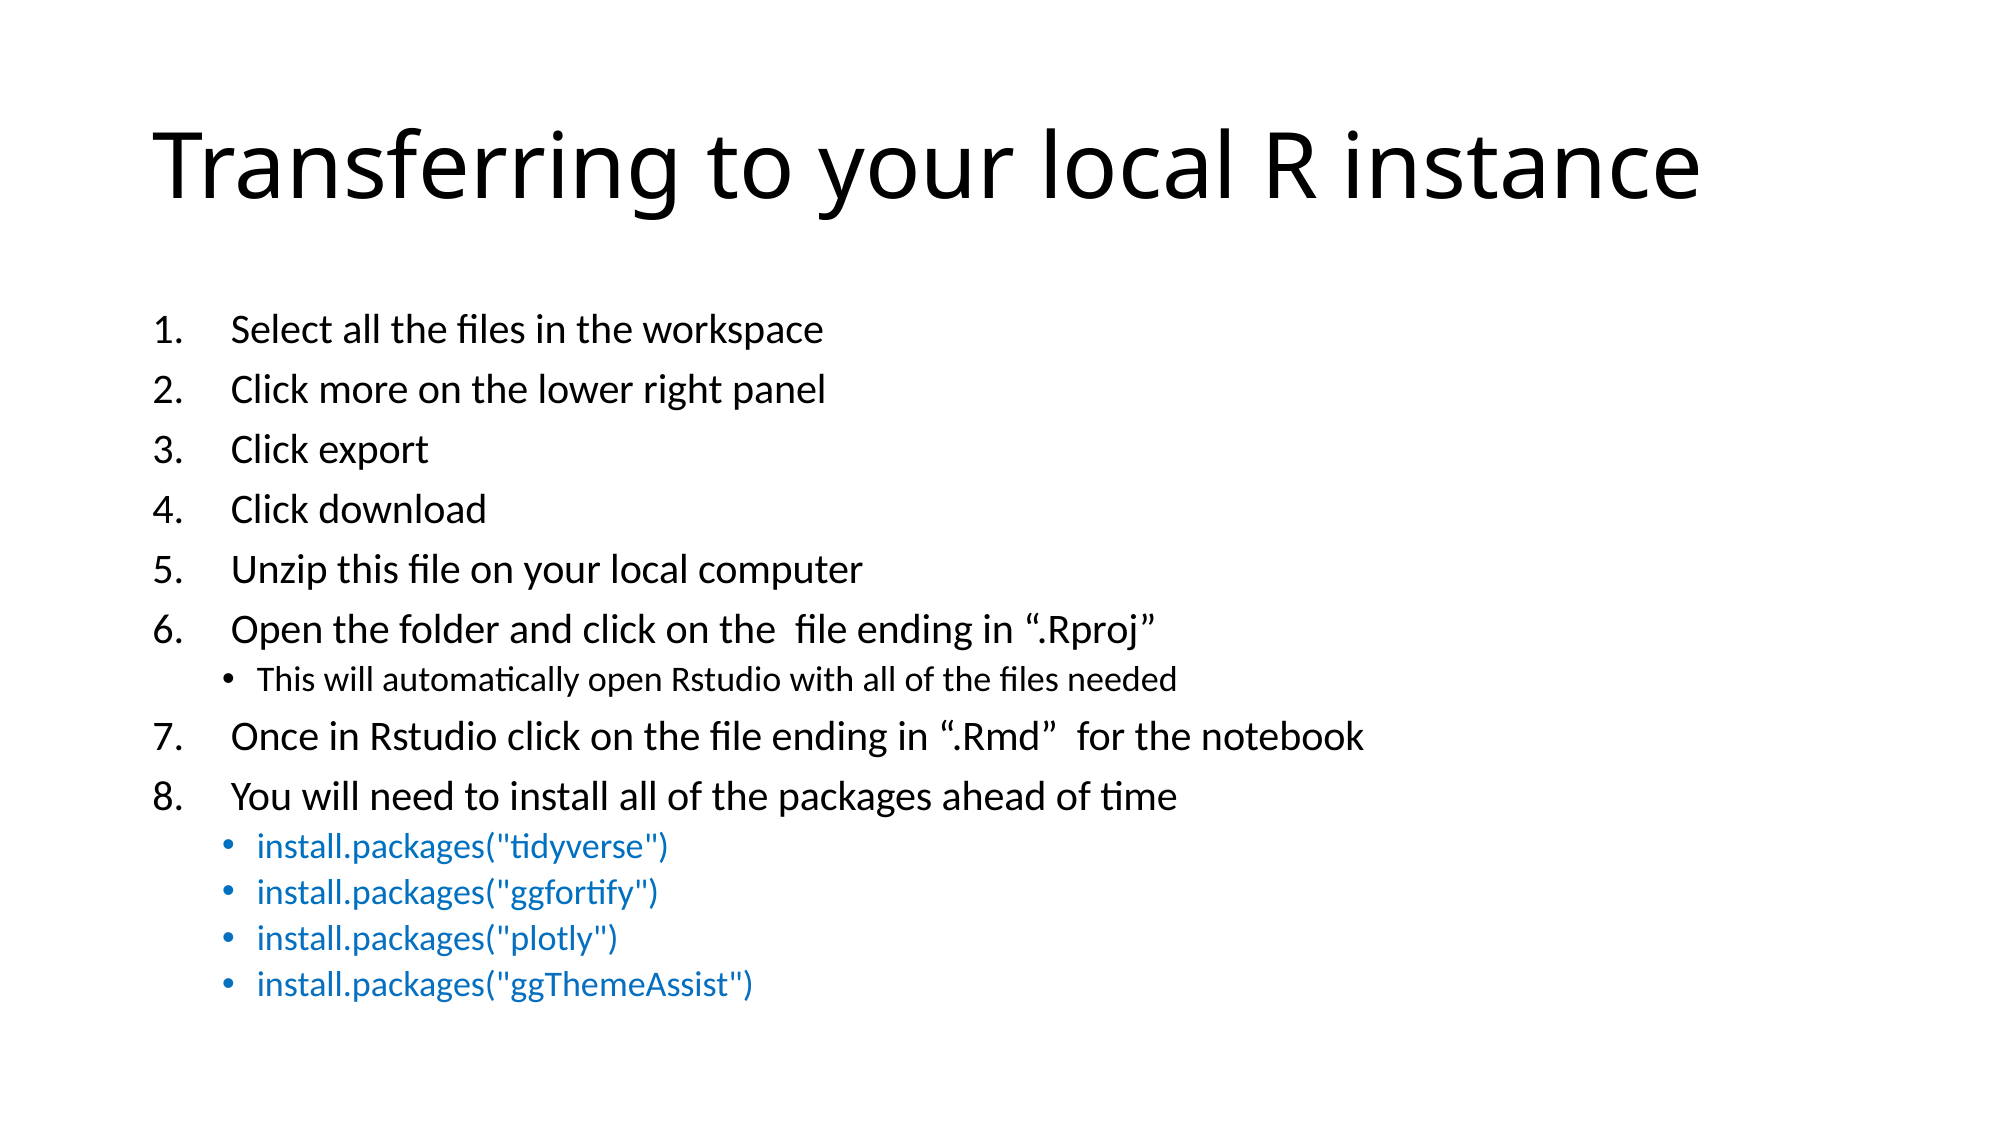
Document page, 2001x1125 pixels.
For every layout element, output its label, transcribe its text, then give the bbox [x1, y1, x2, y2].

title Transferring to your local R instance [137, 59, 1863, 278]
list Select all the files in the workspace Click more on the lower right panel Click export Click download Unzip this file on your local computer Open the folder and click on the file ending in “.Rproj” This will automatically open Rstudio with all of the files needed Once in Rstudio click on the file ending in “.Rmd” for the notebook You will need to install all of the packages ahead of time install.packages("tidyverse") install.packages("ggfortify") install.packages("plotly") install.packages("ggThemeAssist") [137, 299, 1863, 1014]
